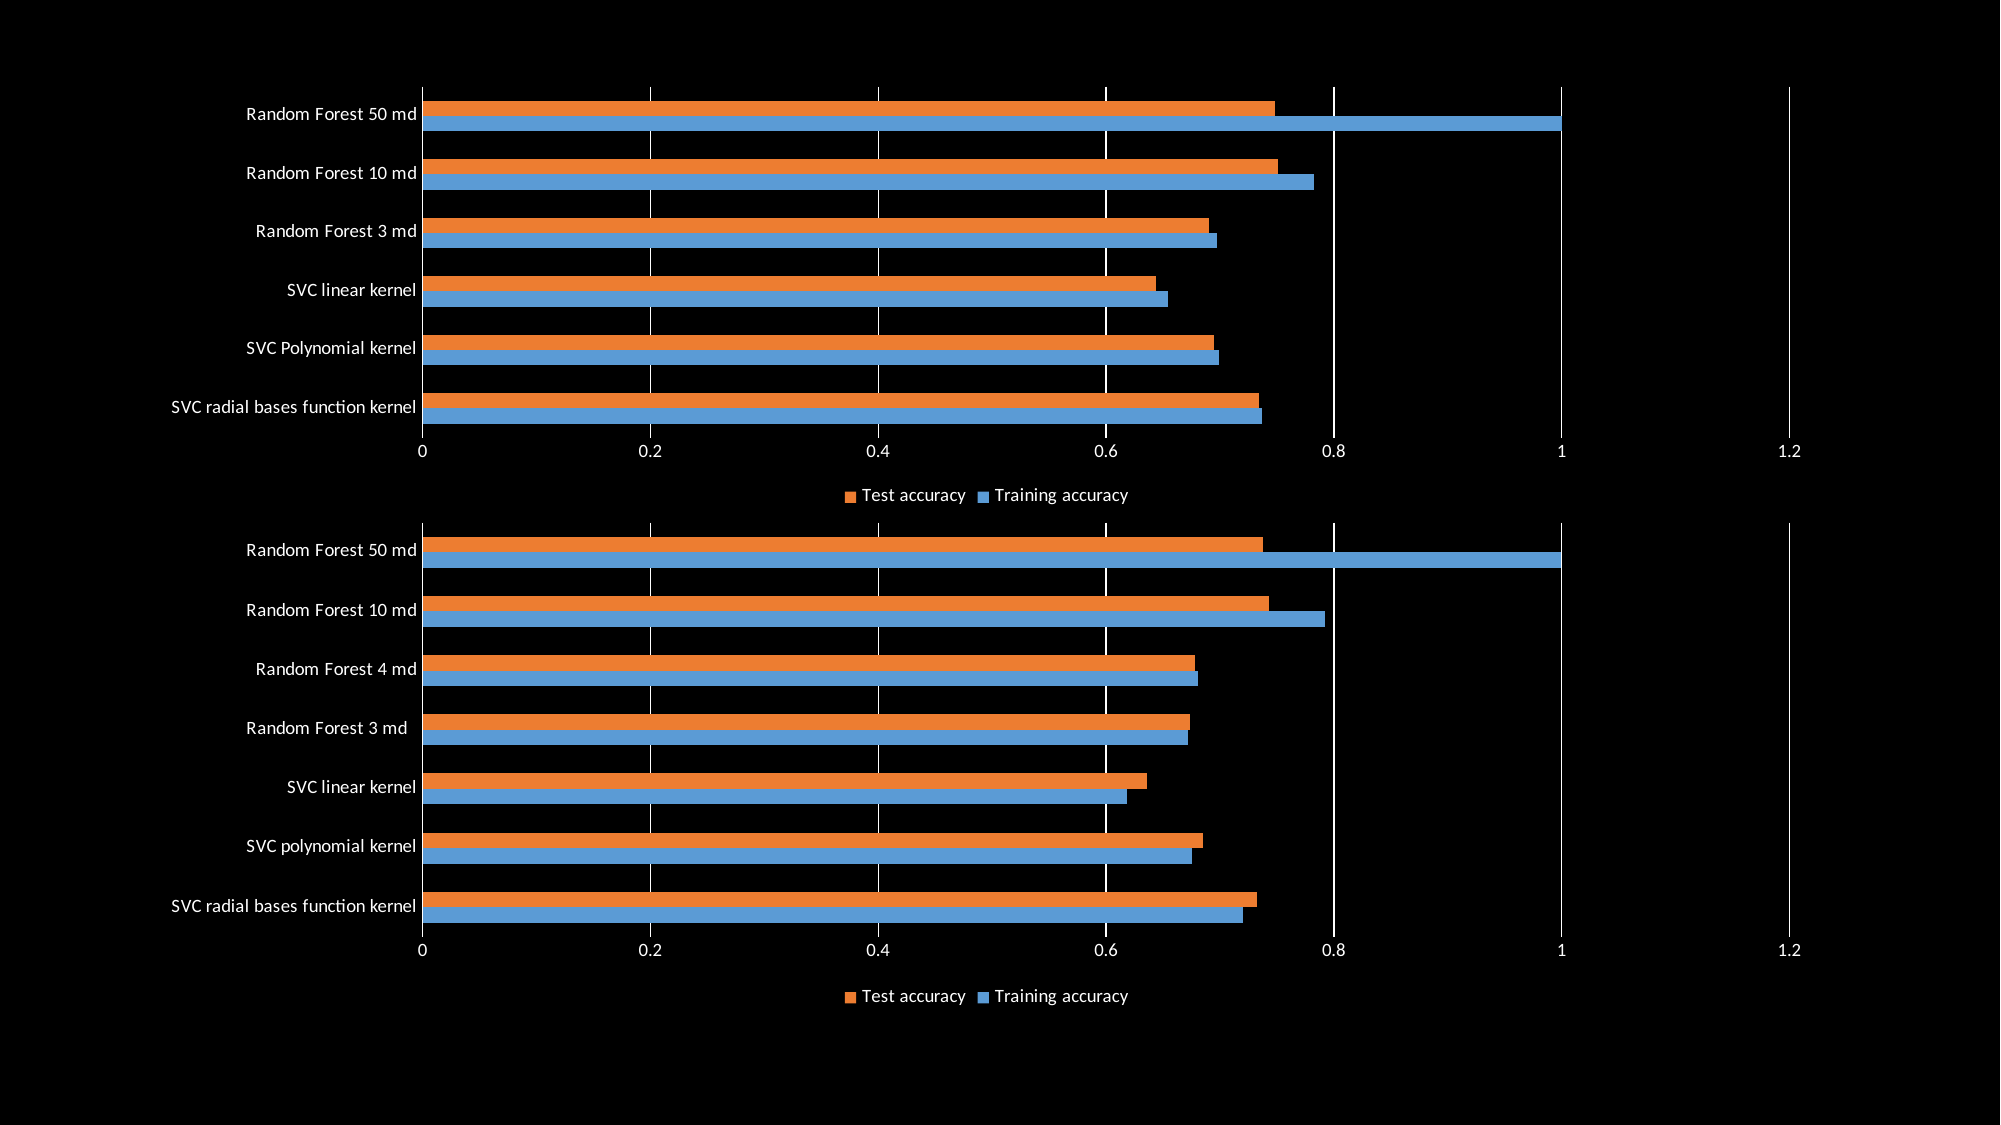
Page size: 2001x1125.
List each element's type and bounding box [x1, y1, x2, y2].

chart [137, 78, 1836, 1014]
